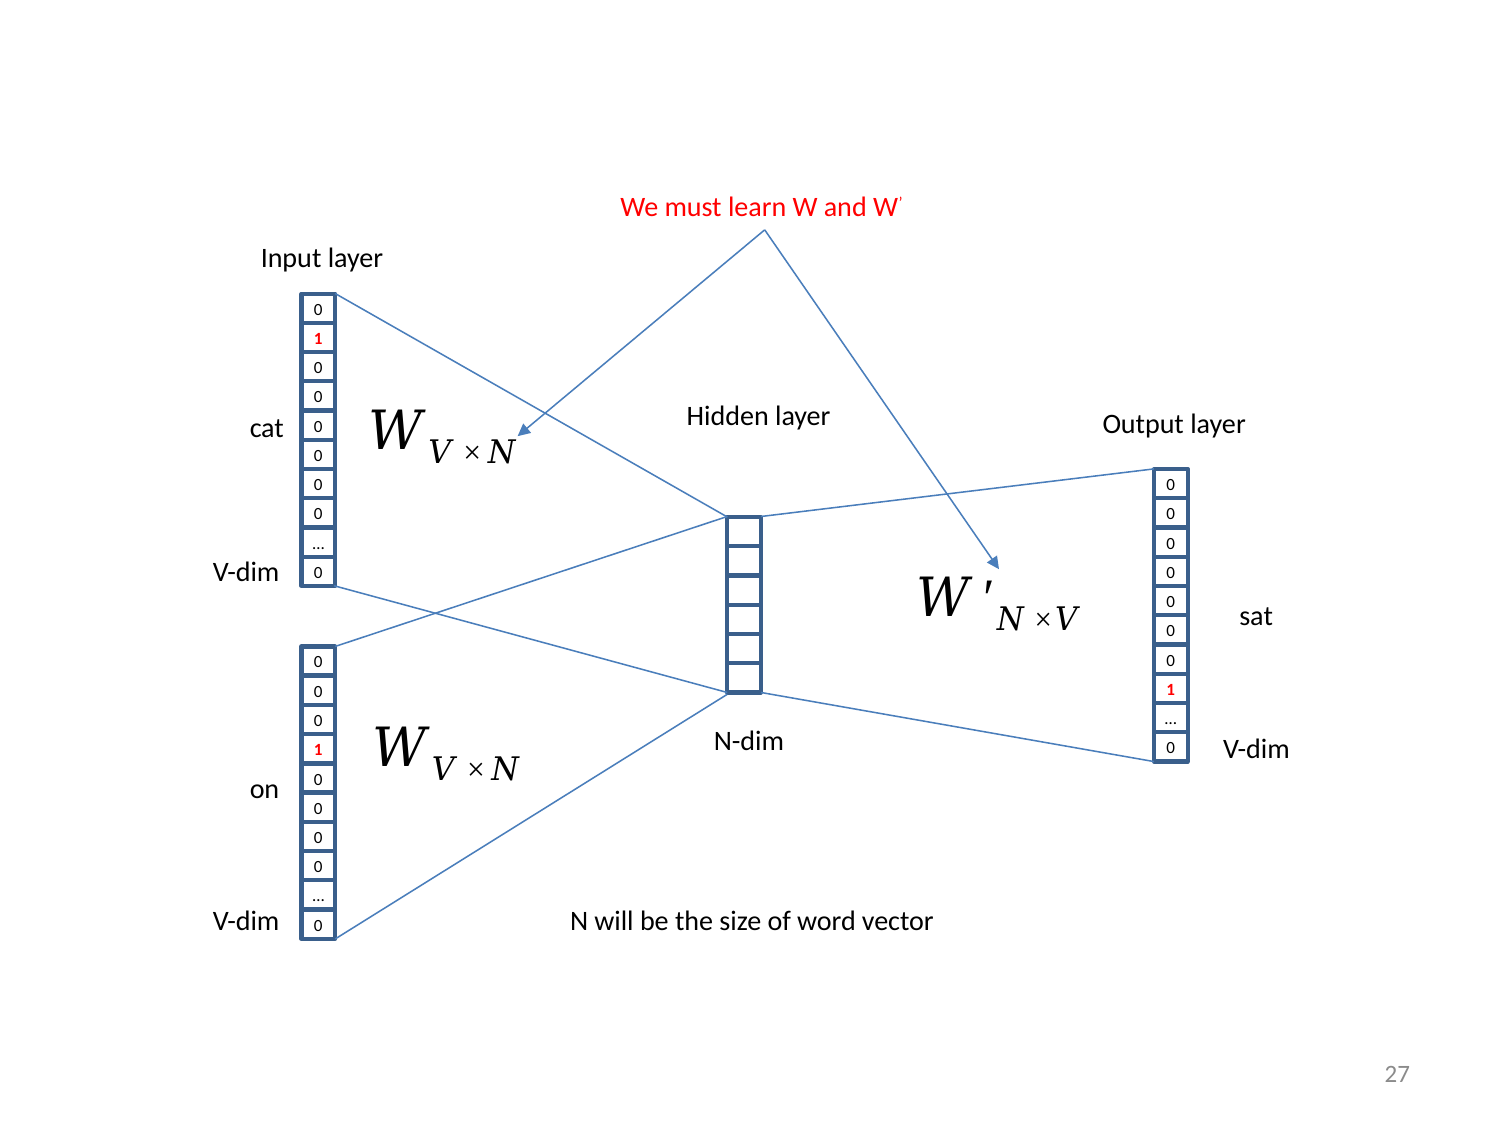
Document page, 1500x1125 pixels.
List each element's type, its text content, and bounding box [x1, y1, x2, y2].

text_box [1004, 468, 1155, 517]
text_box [760, 692, 1155, 762]
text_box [732, 516, 762, 693]
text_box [334, 693, 728, 940]
text_box cat [234, 402, 296, 451]
text_box N will be the size of word vector [730, 895, 949, 944]
text_box N-dim [732, 715, 755, 764]
text_box V-dim [198, 546, 295, 595]
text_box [333, 585, 728, 693]
text_box Input layer [246, 231, 399, 281]
text_box on [234, 763, 295, 812]
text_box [517, 230, 763, 437]
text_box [1153, 468, 1188, 762]
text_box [334, 293, 728, 515]
text_box V-dim [198, 895, 295, 944]
text_box V-dim [1208, 723, 1305, 772]
text_box Output layer [1087, 397, 1262, 447]
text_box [301, 646, 329, 940]
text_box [301, 293, 333, 587]
slide_number 27 [1074, 1042, 1425, 1103]
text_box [334, 516, 728, 585]
text_box We must learn W and W’ [605, 181, 924, 229]
text_box sat [1224, 590, 1289, 639]
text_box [764, 230, 1000, 570]
